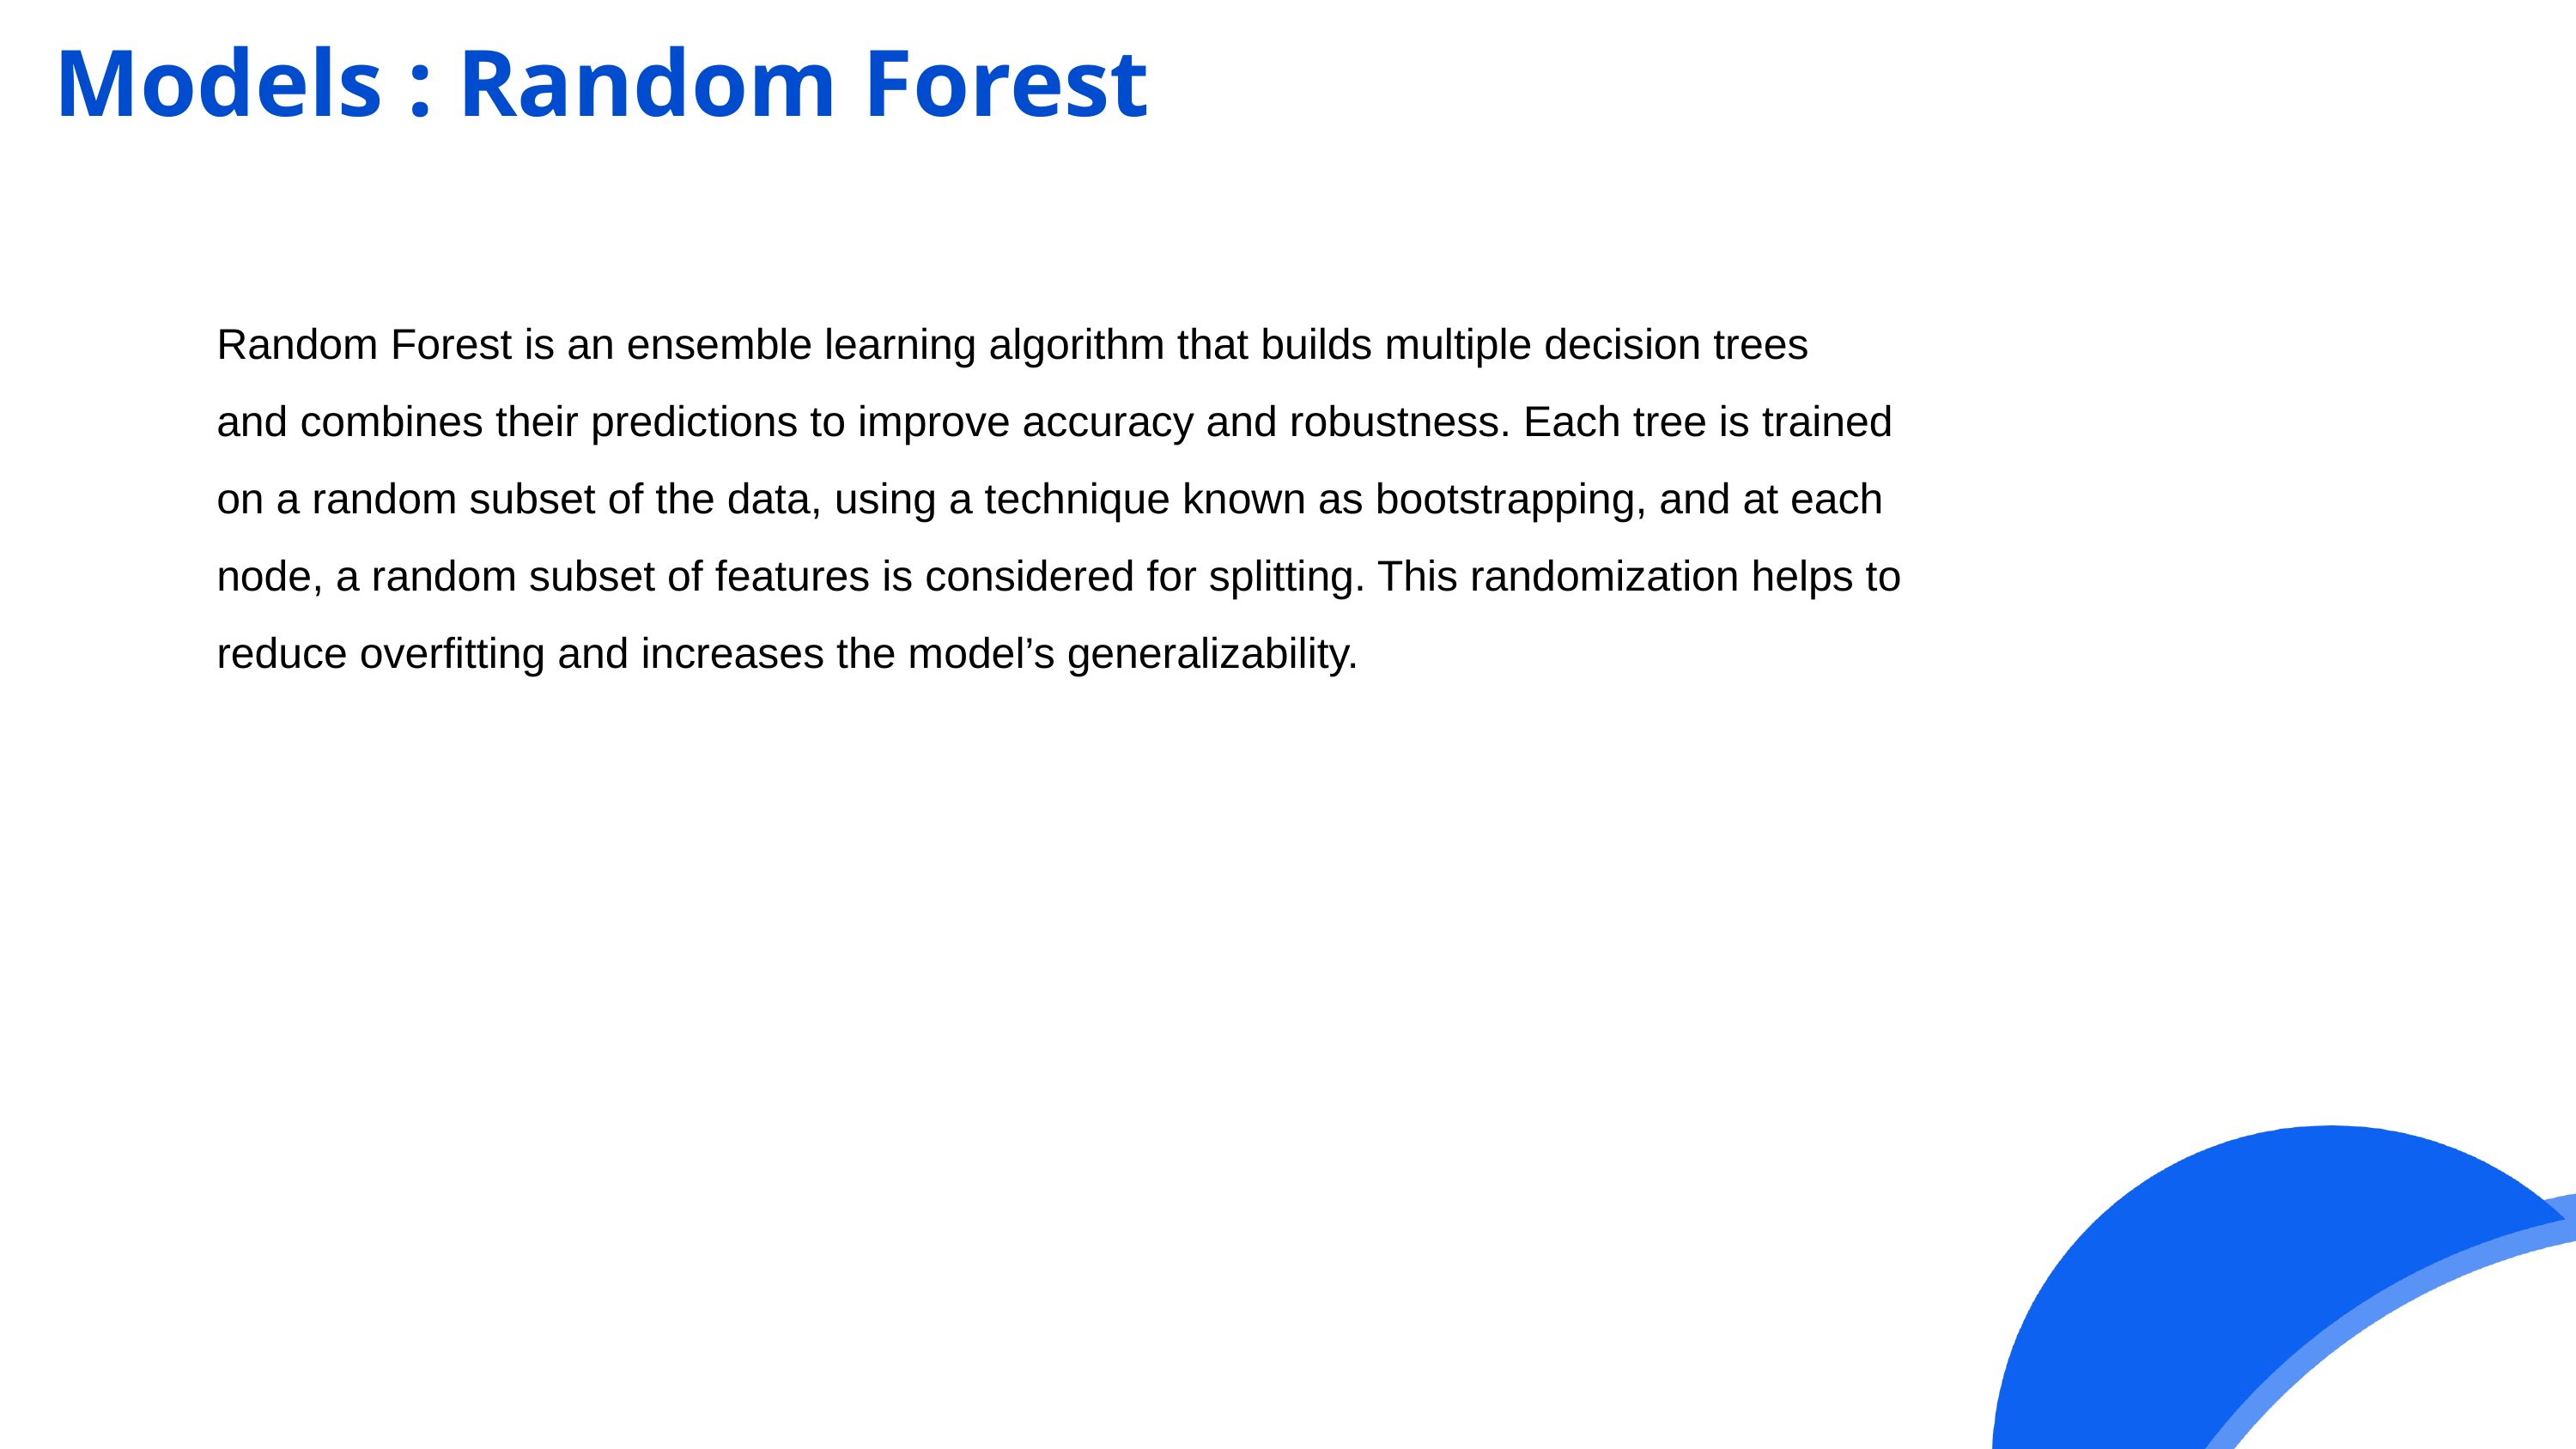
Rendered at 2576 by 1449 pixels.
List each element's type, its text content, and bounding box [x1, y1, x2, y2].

text_box Random Forest is an ensemble learning algorithm that builds multiple decision trees and combines their predictions to improve accuracy and robustness. Each tree is trained on a random subset of the data, using a technique known as bootstrapping, and at each node, a random subset of features is considered for splitting. This randomization helps to reduce overfitting and increases the model’s generalizability. [204, 284, 2045, 683]
text_box [1883, 1067, 2576, 1449]
text_box Models : Random Forest [53, 37, 1868, 135]
